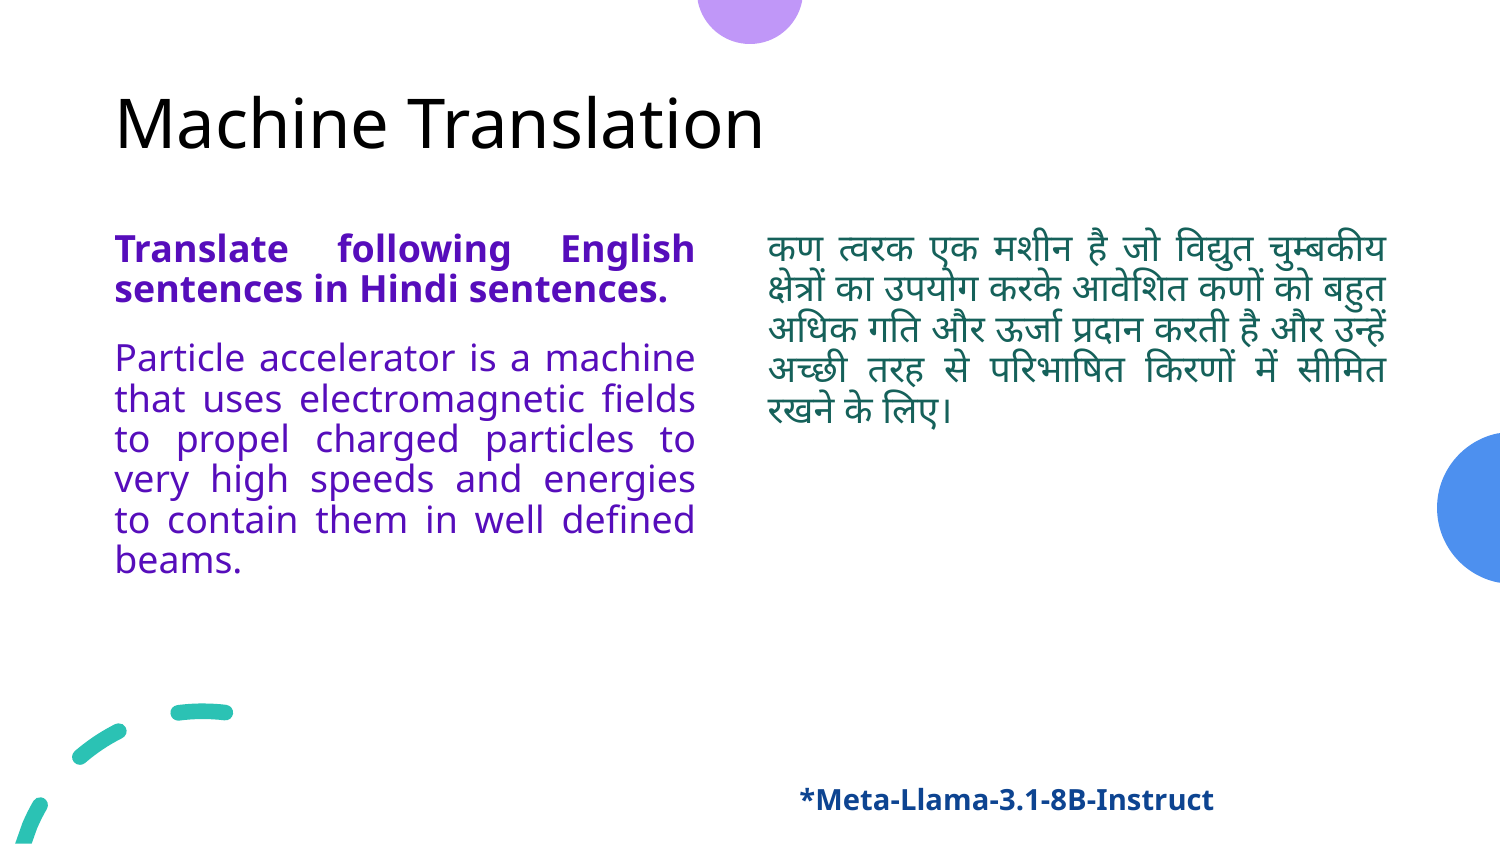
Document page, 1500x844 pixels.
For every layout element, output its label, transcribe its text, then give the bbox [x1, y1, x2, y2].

list कण त्वरक एक मशीन है जो विद्युत चुम्बकीय क्षेत्रों का उपयोग करके आवेशित कणों को बहुत अधिक गति और ऊर्जा प्रदान करती है और उन्हें अच्छी तरह से परिभाषित किरणों में सीमित रखने के लिए। [756, 223, 1398, 753]
list Translate following English sentences in Hindi sentences. Particle accelerator is a machine that uses electromagnetic fields to propel charged particles to very high speeds and energies to contain them in well defined beams. [103, 224, 708, 754]
text_box *Meta-Llama-3.1-8B-Instruct [284, 773, 1230, 824]
title Machine Translation [103, 44, 1397, 208]
